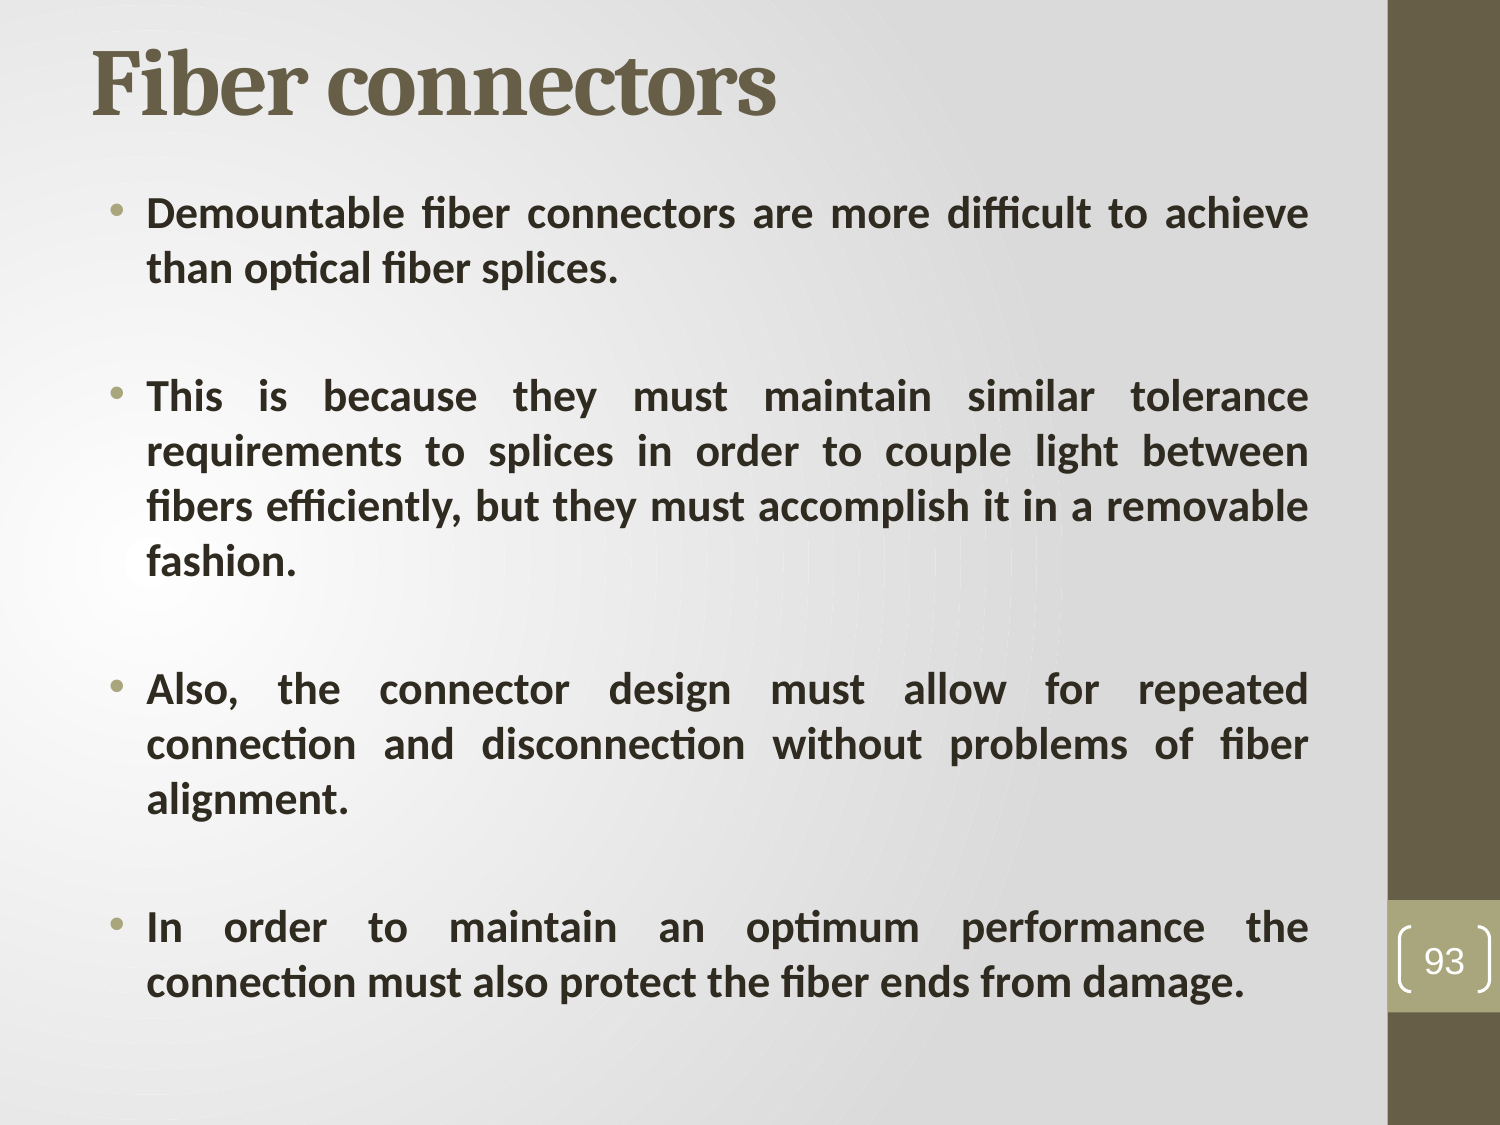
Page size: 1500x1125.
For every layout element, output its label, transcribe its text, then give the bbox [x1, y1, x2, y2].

title Fiber connectors [75, 12, 1325, 143]
slide_number 93 [1397, 925, 1492, 994]
list Demountable fiber connectors are more difficult to achieve than optical fiber splices. This is because they must maintain similar tolerance requirements to splices in order to couple light between fibers efficiently, but they must accomplish it in a removable fashion. Also, the connector design must allow for repeated connection and disconnection without problems of fiber alignment. In order to maintain an optimum performance the connection must also protect the fiber ends from damage. [75, 174, 1325, 1050]
